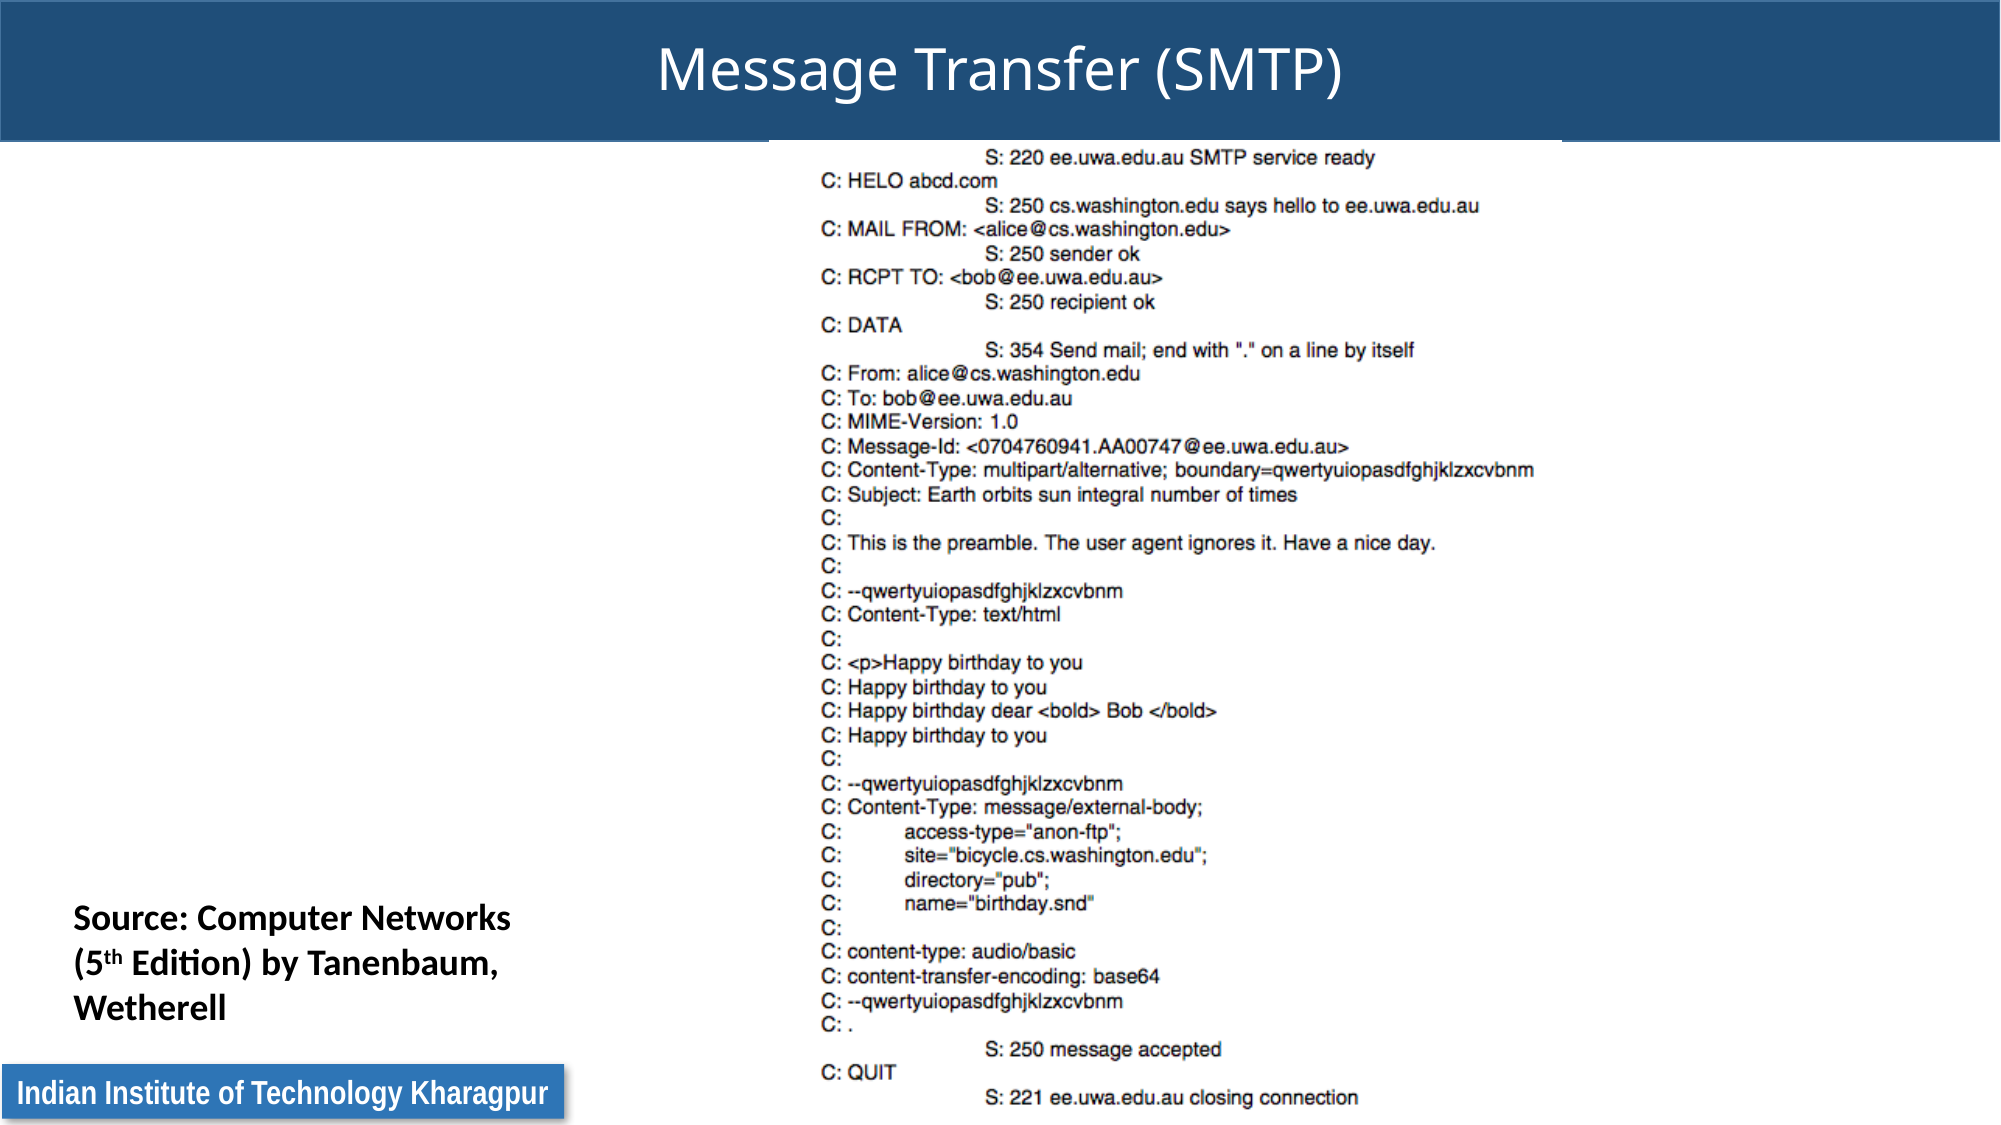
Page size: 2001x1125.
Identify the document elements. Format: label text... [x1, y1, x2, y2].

picture [769, 140, 1562, 1125]
text_box Source: Computer Networks (5th Edition) by Tanenbaum, Wetherell [58, 885, 547, 1036]
title Message Transfer (SMTP) [0, 1, 2000, 141]
